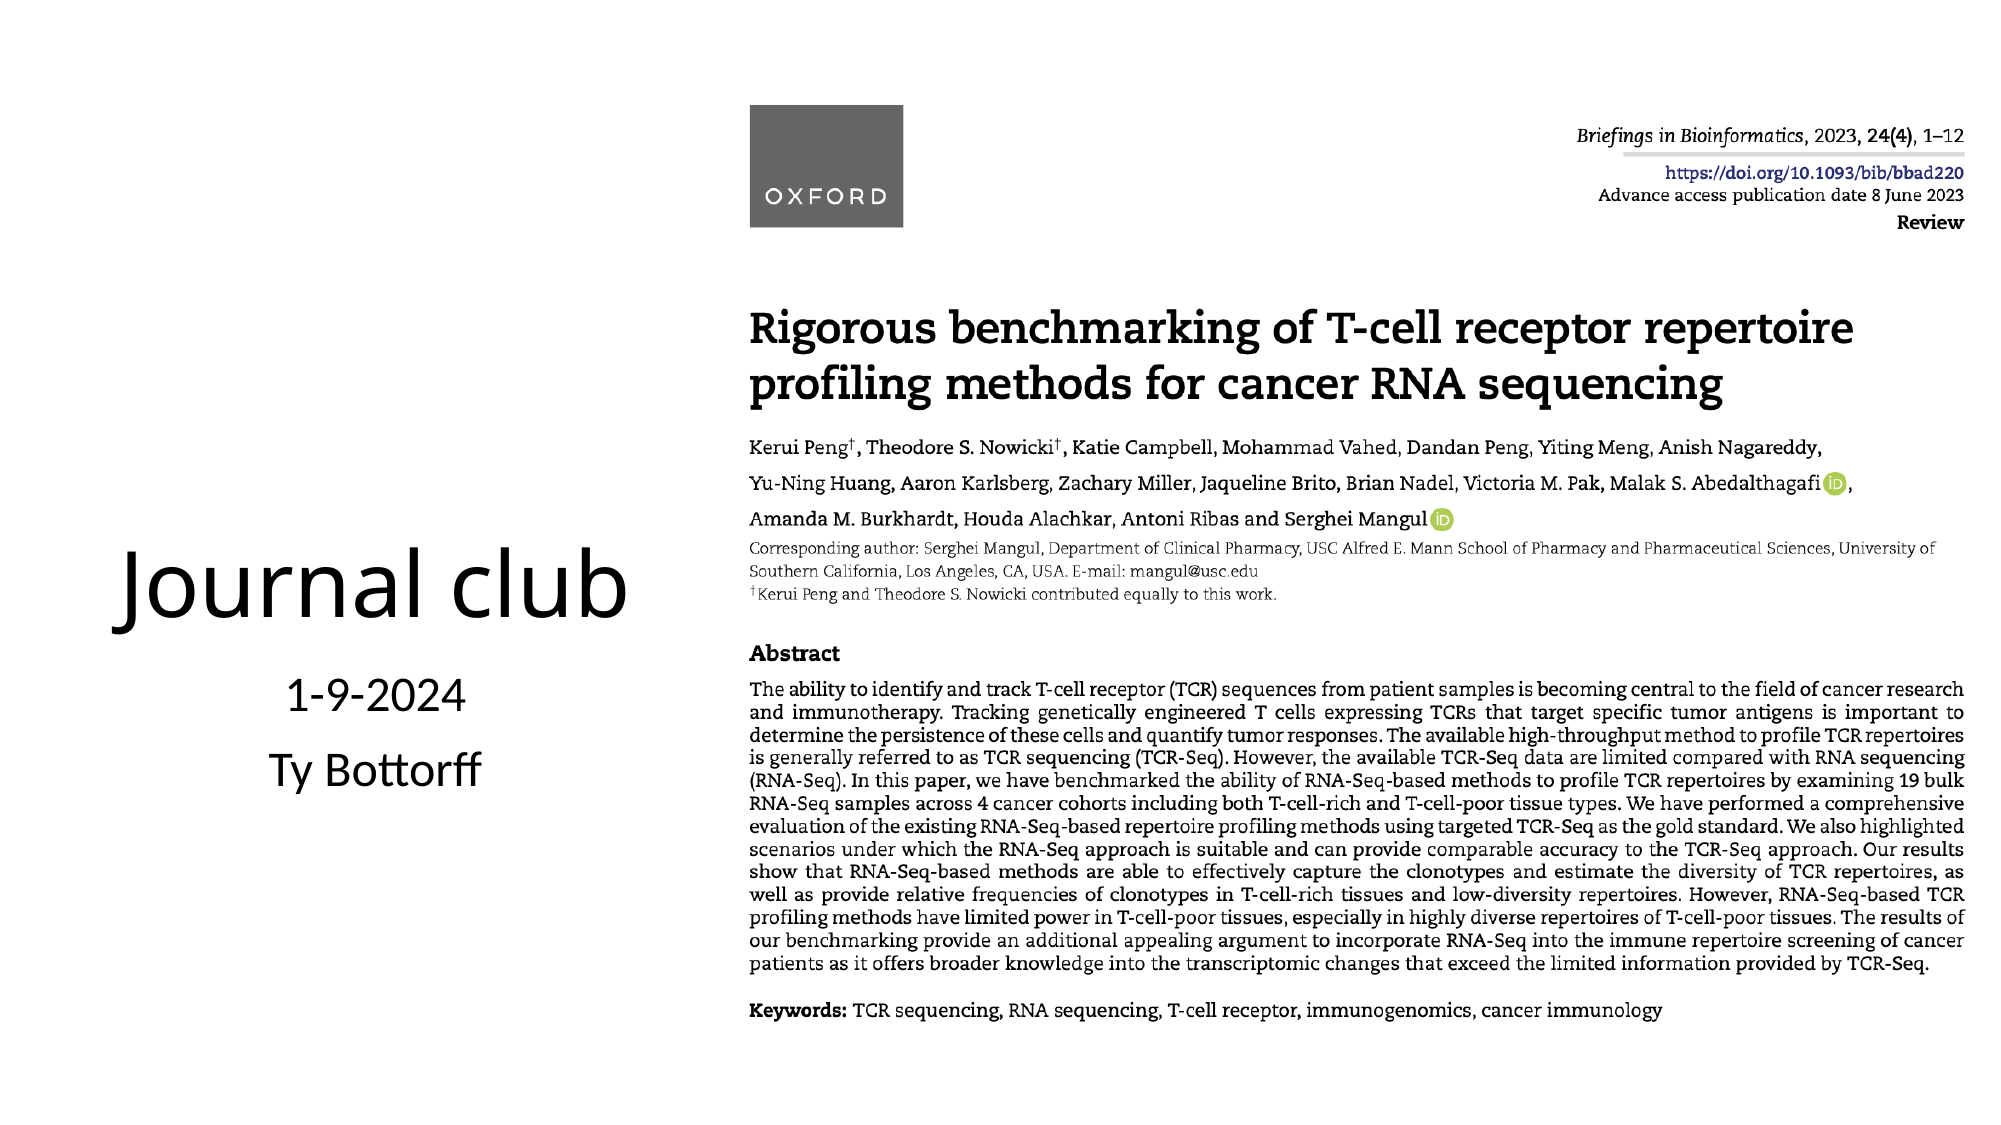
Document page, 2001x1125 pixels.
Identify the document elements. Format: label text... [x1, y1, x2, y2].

picture [724, 84, 2000, 1041]
title Journal club [37, 253, 714, 646]
subtitle 1-9-2024 Ty Bottorff [37, 660, 714, 933]
